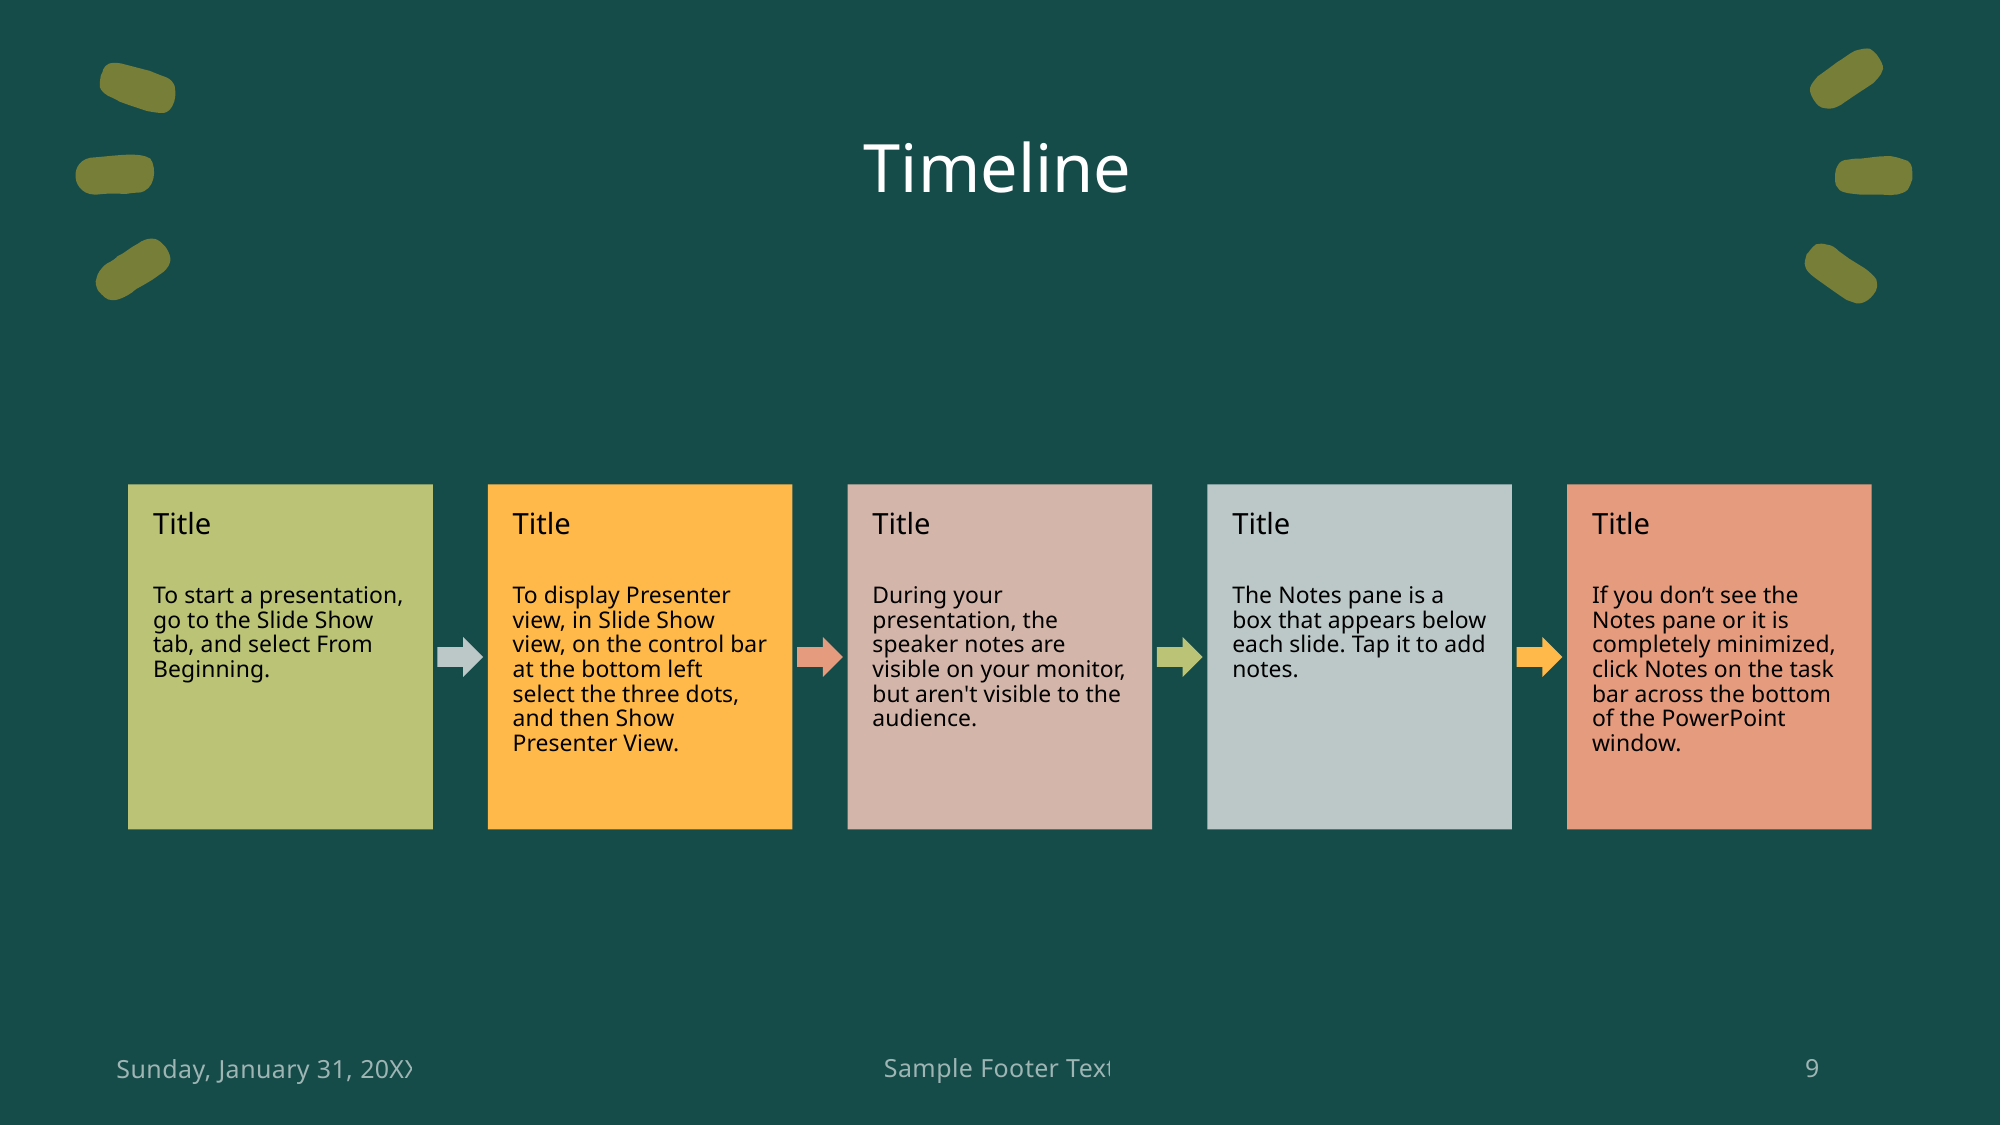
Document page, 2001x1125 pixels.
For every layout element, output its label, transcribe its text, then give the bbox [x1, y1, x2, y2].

title Timeline [118, 101, 1878, 231]
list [127, 299, 1873, 1014]
slide_number 9 [1805, 1006, 2000, 1125]
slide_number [116, 1006, 466, 1125]
footer Sample Footer Text [589, 1014, 1411, 1125]
